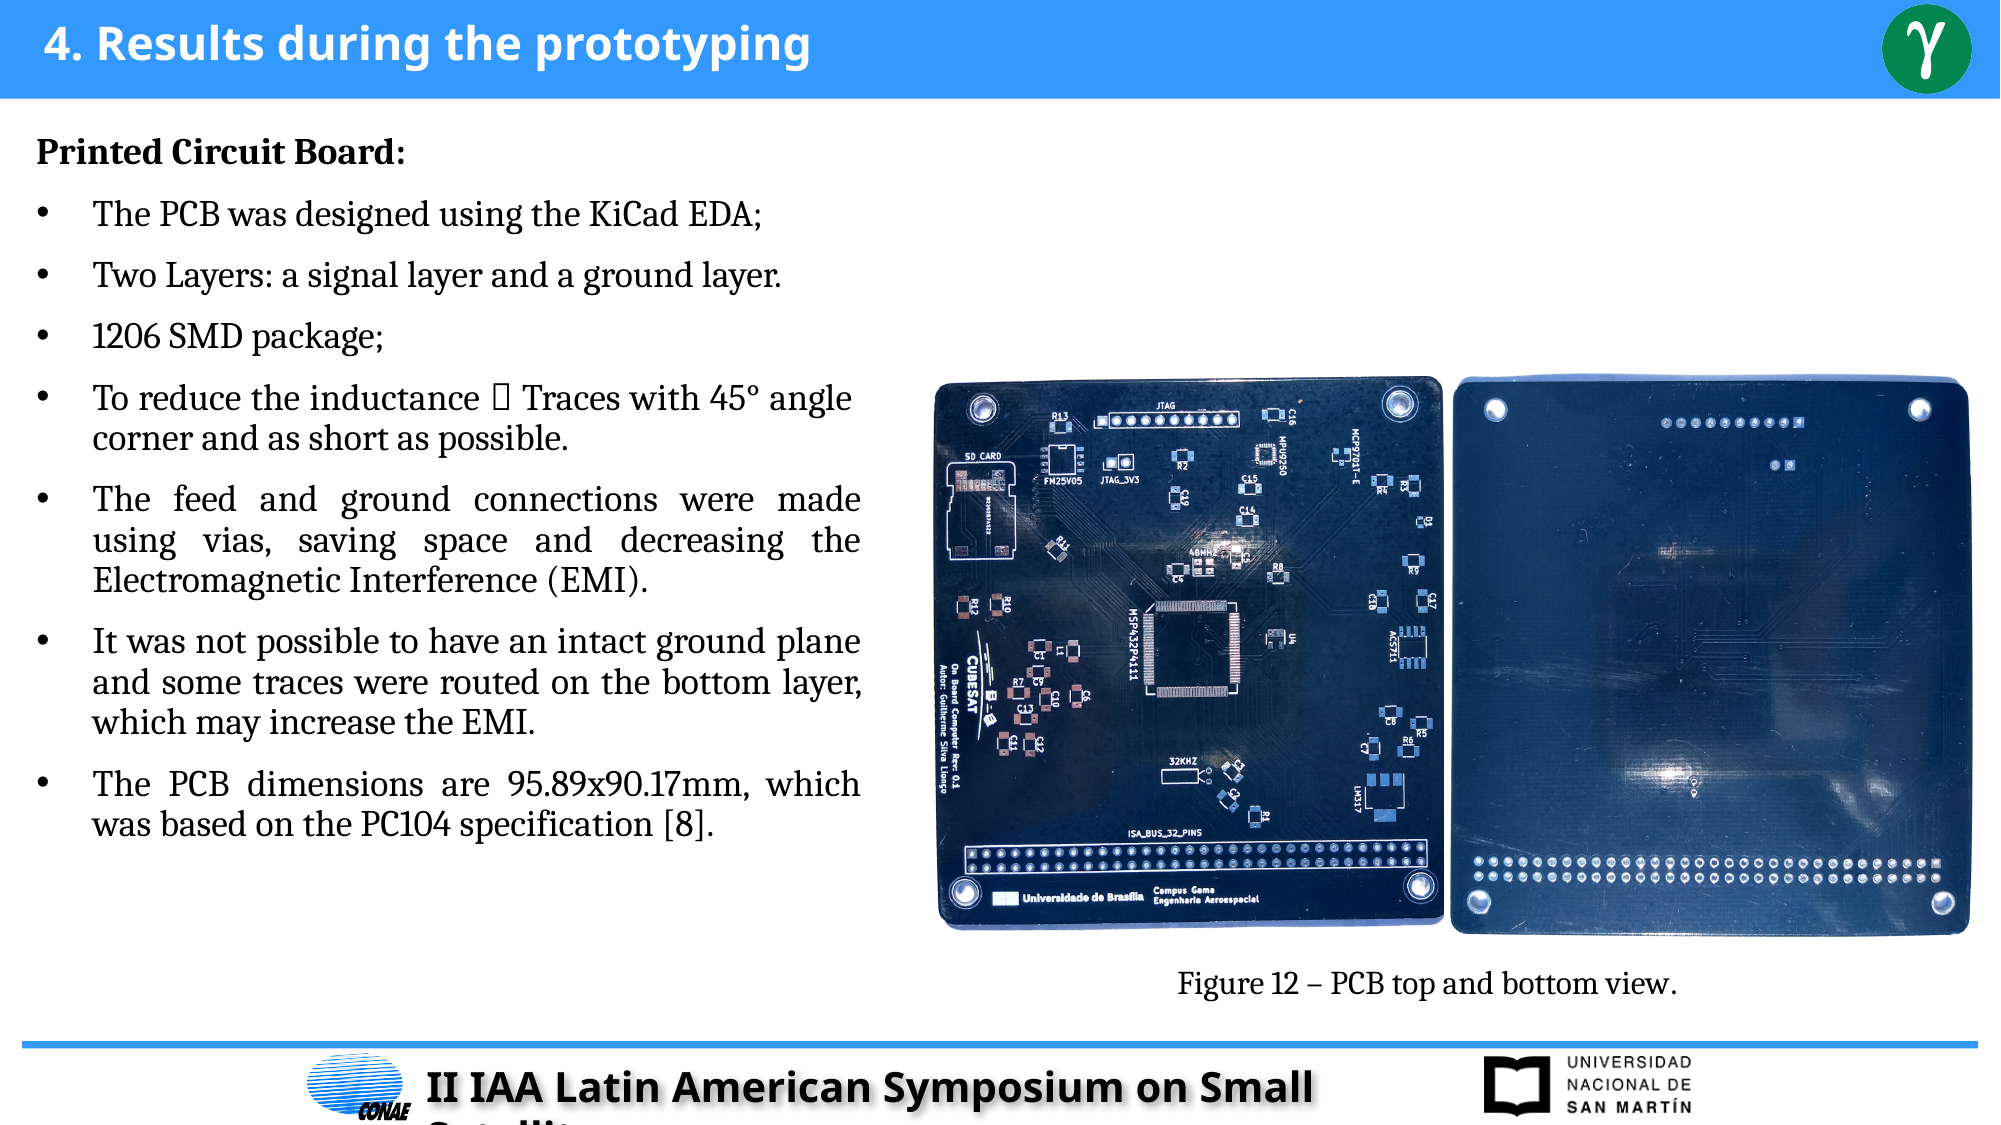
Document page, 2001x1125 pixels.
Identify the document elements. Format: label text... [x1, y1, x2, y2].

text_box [21, 1040, 1979, 1121]
text_box Figure 12 – PCB top and bottom view. [1162, 953, 1693, 1009]
text_box Printed Circuit Board: The PCB was designed using the KiCad EDA; Two Layers: a signal layer and a ground layer. 1206 SMD package; To reduce the inductance  Traces with 45° angle corner and as short as possible. The feed and ground connections were made using vias, saving space and decreasing the Electromagnetic Interference (EMI). It was not possible to have an intact ground plane and some traces were routed on the bottom layer, which may increase the EMI. The PCB dimensions are 95.89x90.17mm, which was based on the PC104 specification [8]. [21, 124, 877, 1040]
text_box [0, 0, 2000, 100]
picture [917, 372, 1979, 938]
picture [1882, 4, 1972, 94]
text_box 4. Results during the prototyping [28, 13, 861, 84]
